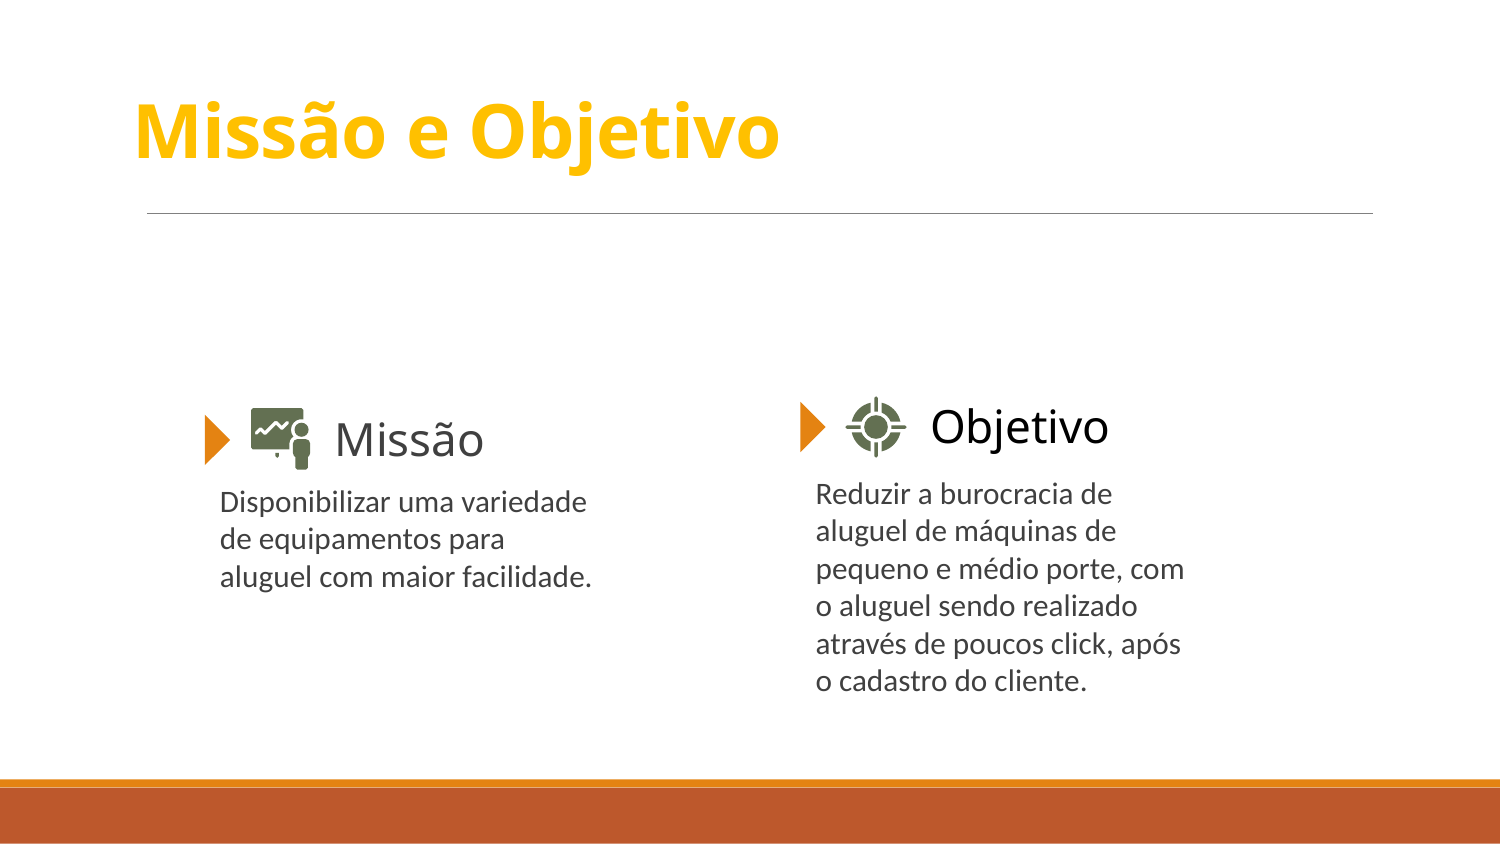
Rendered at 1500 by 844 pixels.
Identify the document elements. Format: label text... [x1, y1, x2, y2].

subtitle Disponibilizar uma variedade de equipamentos para aluguel com maior facilidade. [205, 466, 620, 637]
subtitle Reduzir a burocracia de aluguel de máquinas de pequeno e médio porte, com o aluguel sendo realizado através de poucos click, após o cadastro do cliente. [800, 458, 1216, 701]
text_box Objetivo [915, 380, 1330, 453]
subtitle Missão [319, 393, 735, 466]
text_box [204, 414, 231, 466]
text_box [800, 401, 826, 453]
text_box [250, 407, 311, 471]
title Missão e Objetivo [116, 68, 1383, 164]
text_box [844, 395, 908, 459]
